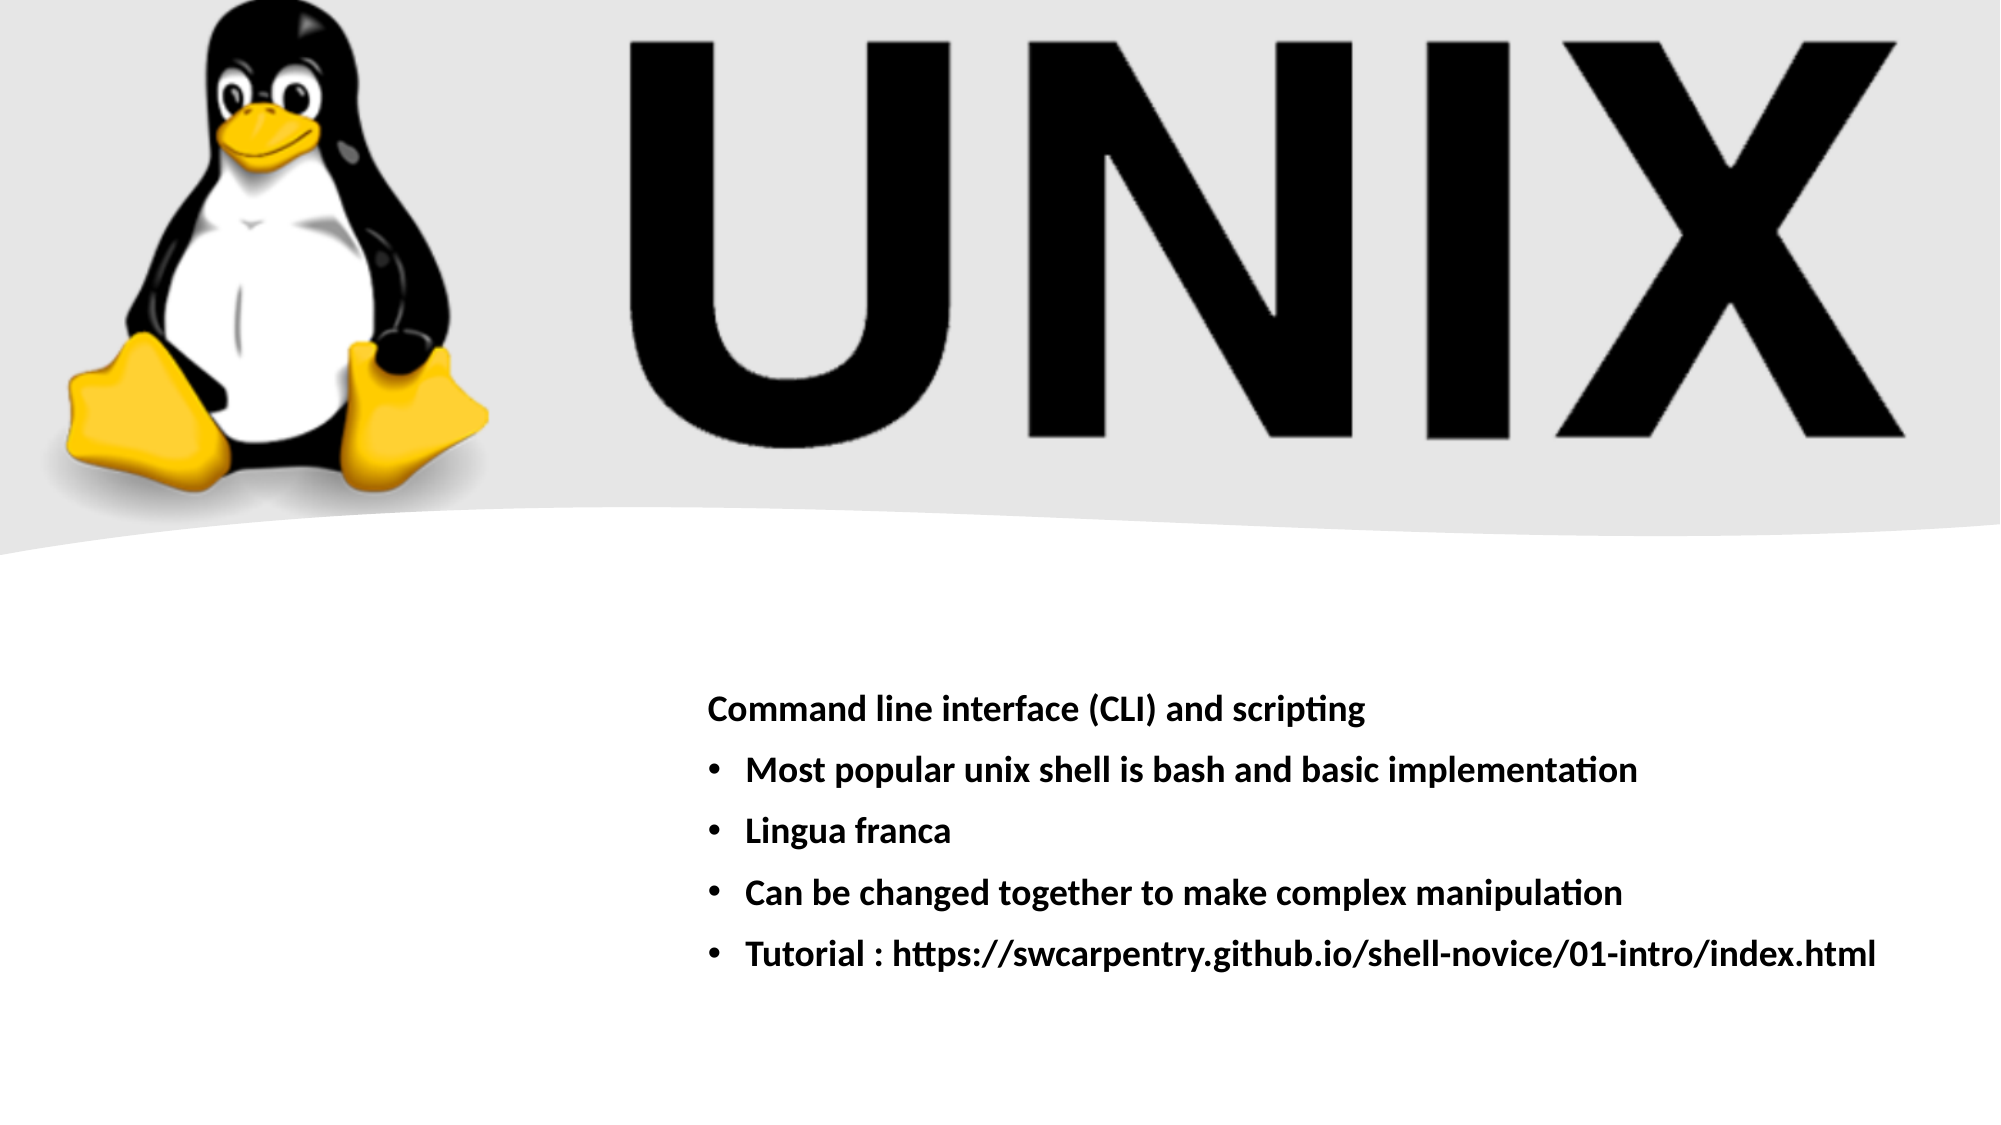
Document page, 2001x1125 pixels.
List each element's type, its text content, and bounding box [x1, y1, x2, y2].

list Command line interface (CLI) and scripting Most popular unix shell is bash and basic implementation Lingua franca Can be changed together to make complex manipulation Tutorial : https://swcarpentry.github.io/shell-novice/01-intro/index.html [692, 615, 1921, 1018]
picture [0, 0, 2000, 556]
